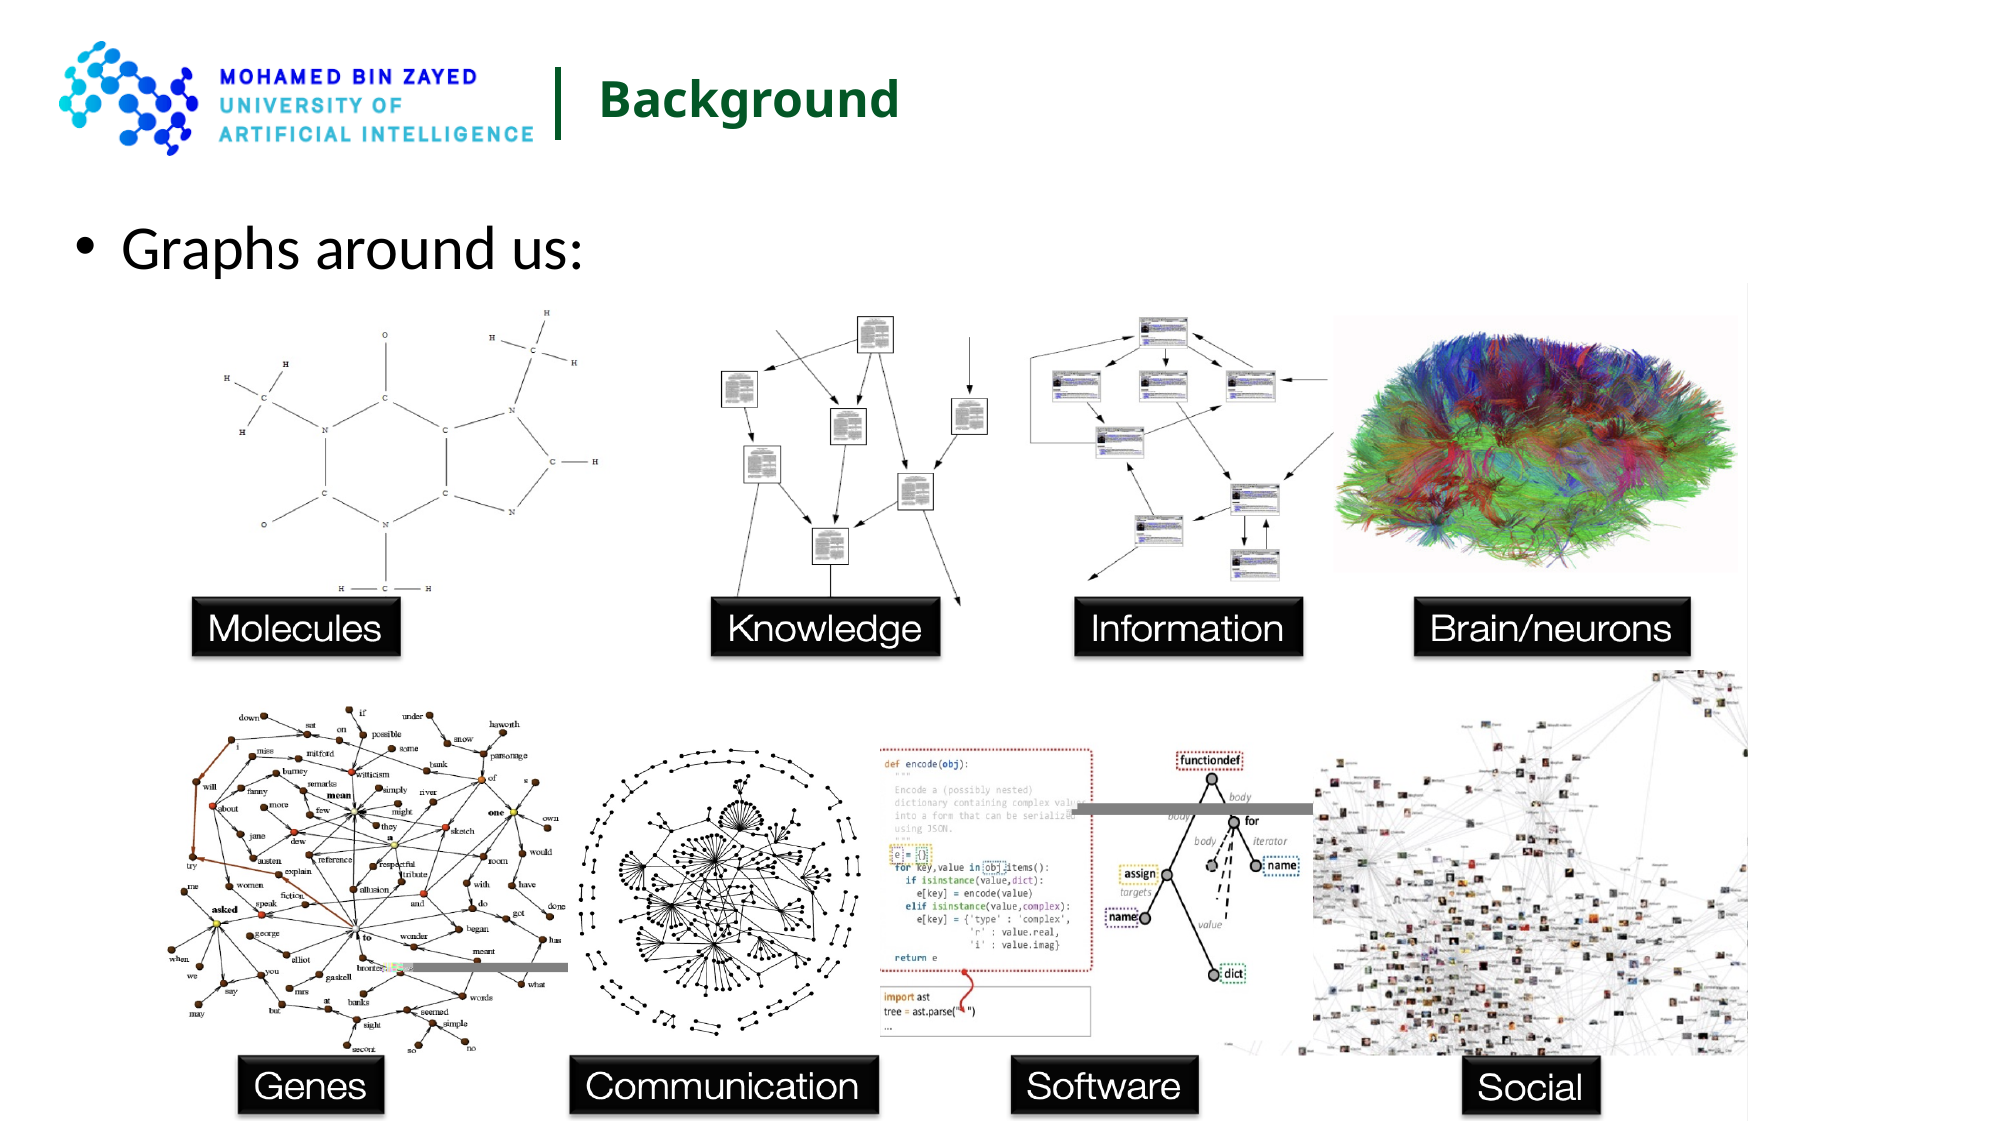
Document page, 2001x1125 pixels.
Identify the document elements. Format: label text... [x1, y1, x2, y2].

text_box Background [584, 60, 962, 136]
text_box Graphs around us: [59, 200, 1931, 380]
picture [59, 41, 533, 156]
picture [144, 283, 1748, 1121]
